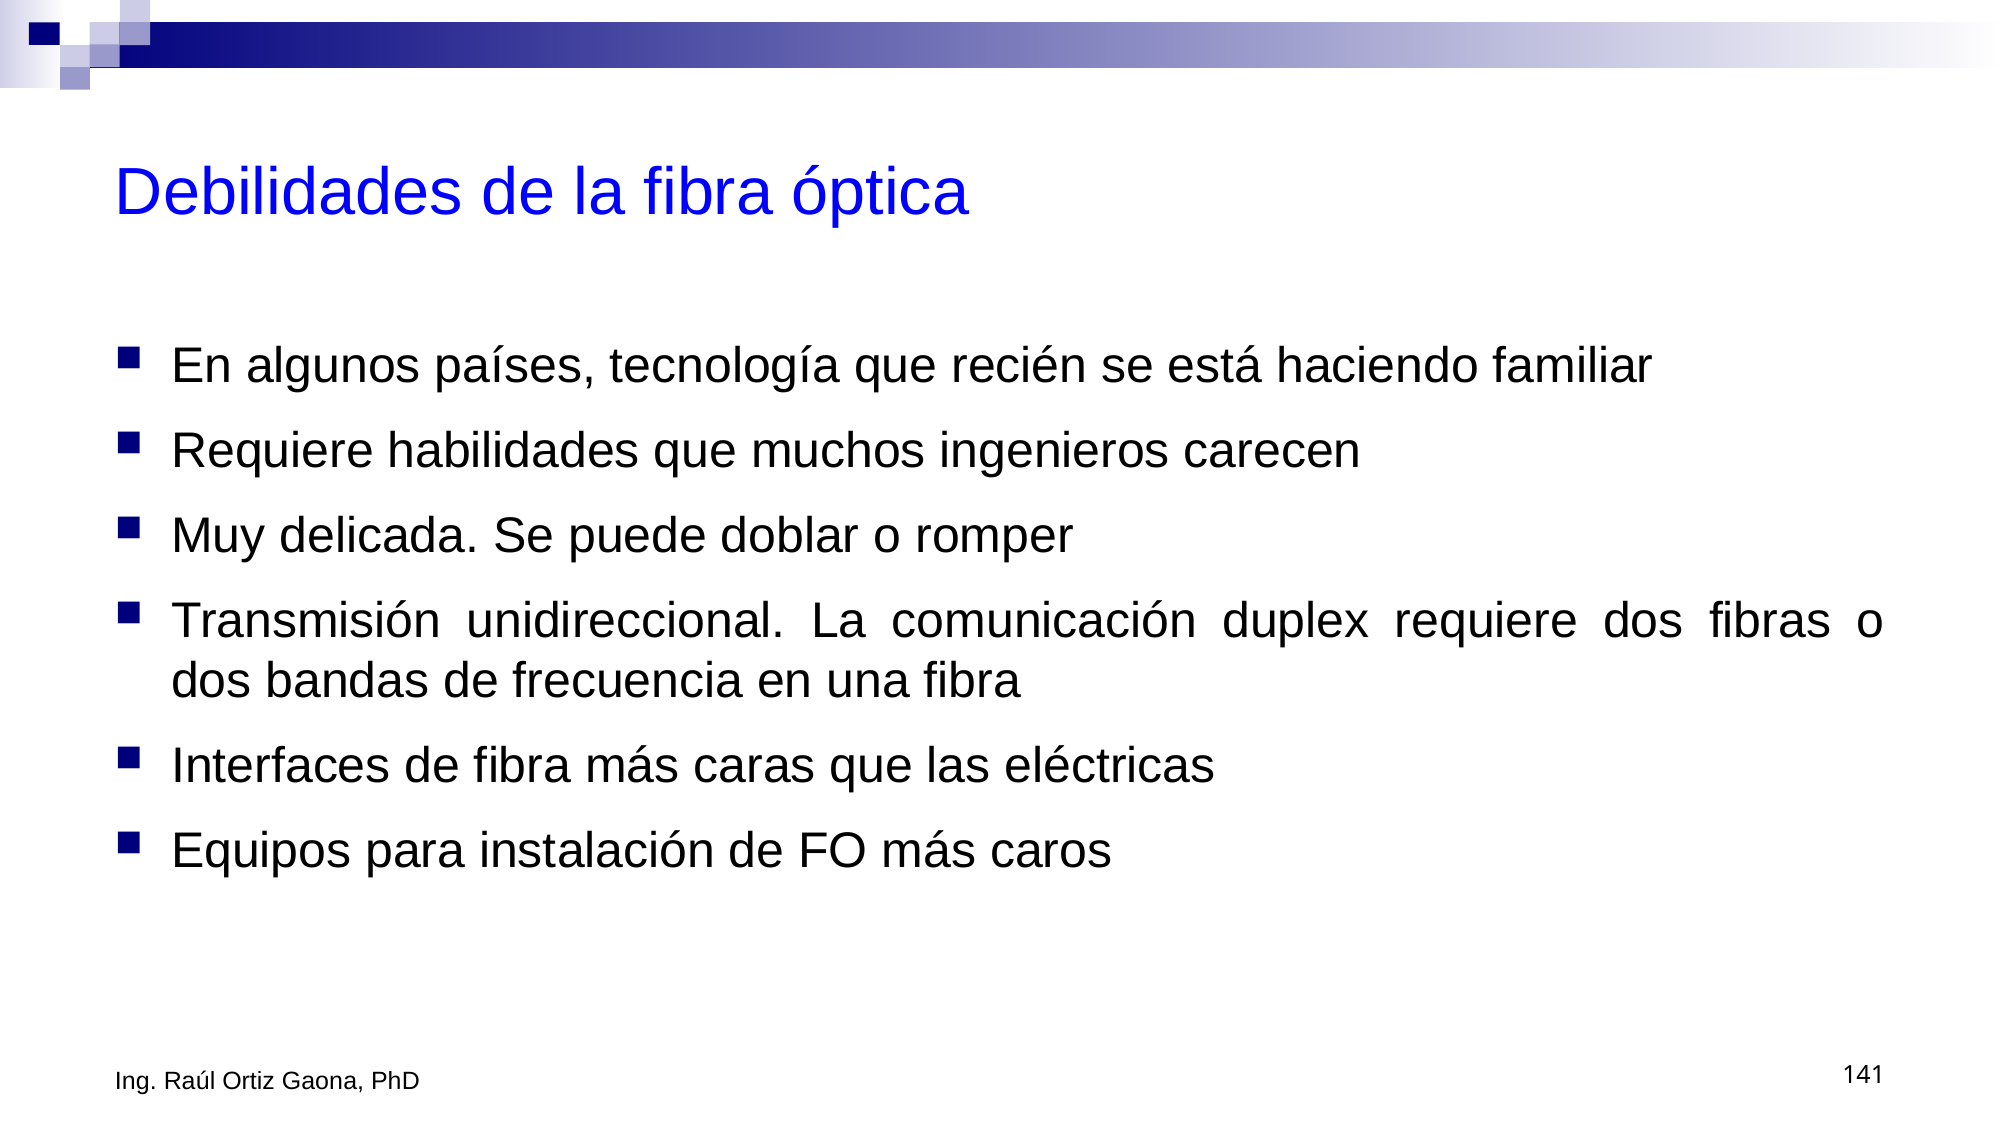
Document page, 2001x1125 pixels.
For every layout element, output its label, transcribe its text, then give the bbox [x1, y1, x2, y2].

slide_number 141 [1433, 1025, 1900, 1100]
list En algunos países, tecnología que recién se está haciendo familiar Requiere habilidades que muchos ingenieros carecen Muy delicada. Se puede doblar o romper Transmisión unidireccional. La comunicación duplex requiere dos fibras o dos bandas de frecuencia en una fibra Interfaces de fibra más caras que las eléctricas Equipos para instalación de FO más caros [99, 324, 1900, 963]
title Debilidades de la fibra óptica [99, 75, 1900, 300]
slide_number Ing. Raúl Ortiz Gaona, PhD [99, 1024, 567, 1103]
